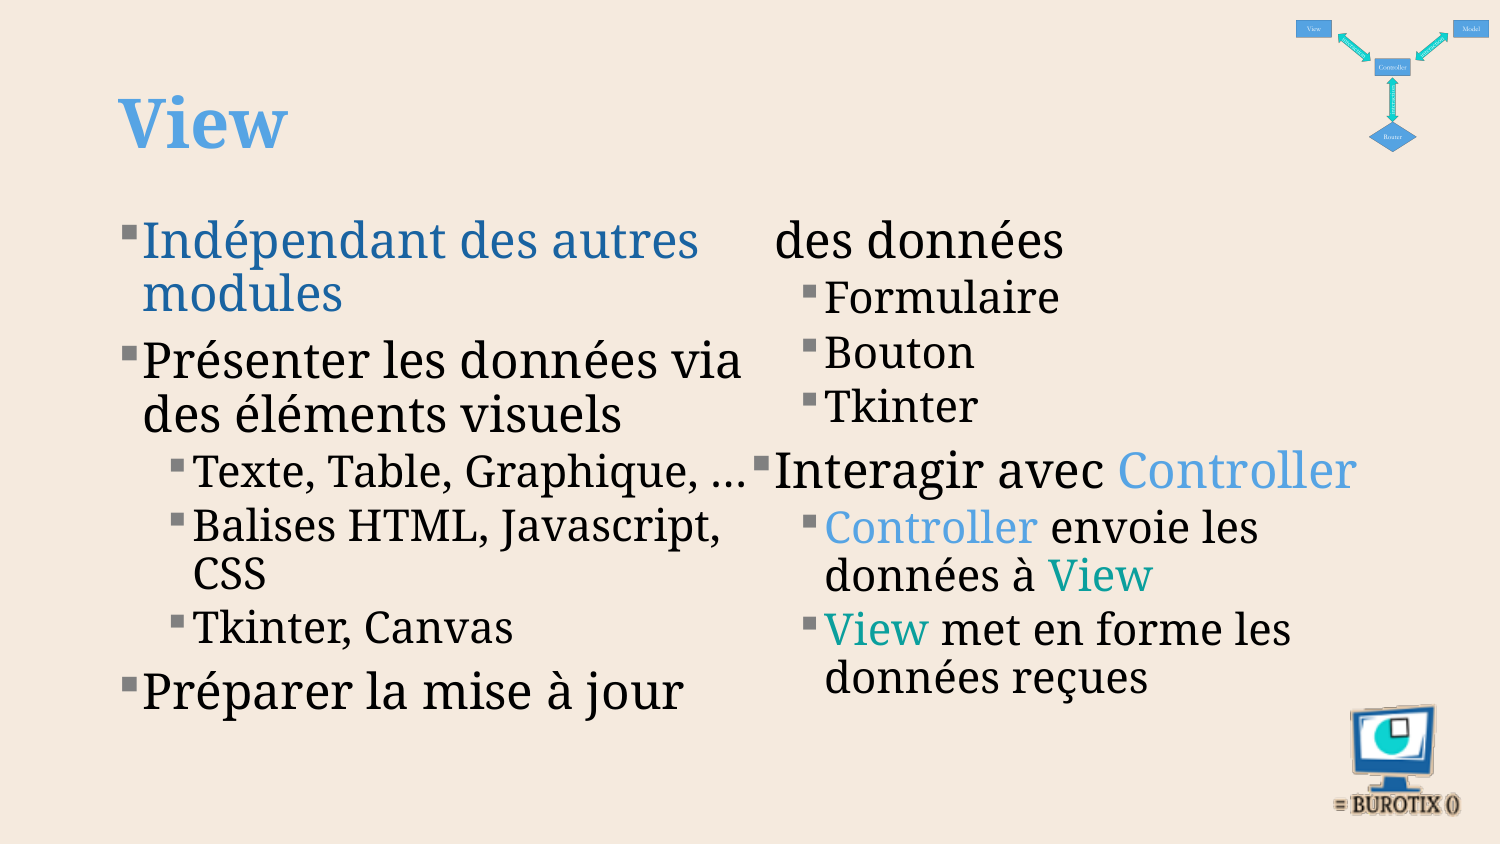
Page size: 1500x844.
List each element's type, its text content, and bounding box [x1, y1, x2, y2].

picture [1295, 20, 1489, 152]
title View [103, 44, 1397, 207]
picture [1332, 703, 1462, 817]
list Indépendant des autres modules Présenter les données via des éléments visuels Texte, Table, Graphique, … Balises HTML, Javascript, CSS Tkinter, Canvas Préparer la mise à jour des données Formulaire Bouton Tkinter Interagir avec Controller Controller envoie les données à View View met en forme les données reçues [103, 207, 1397, 760]
